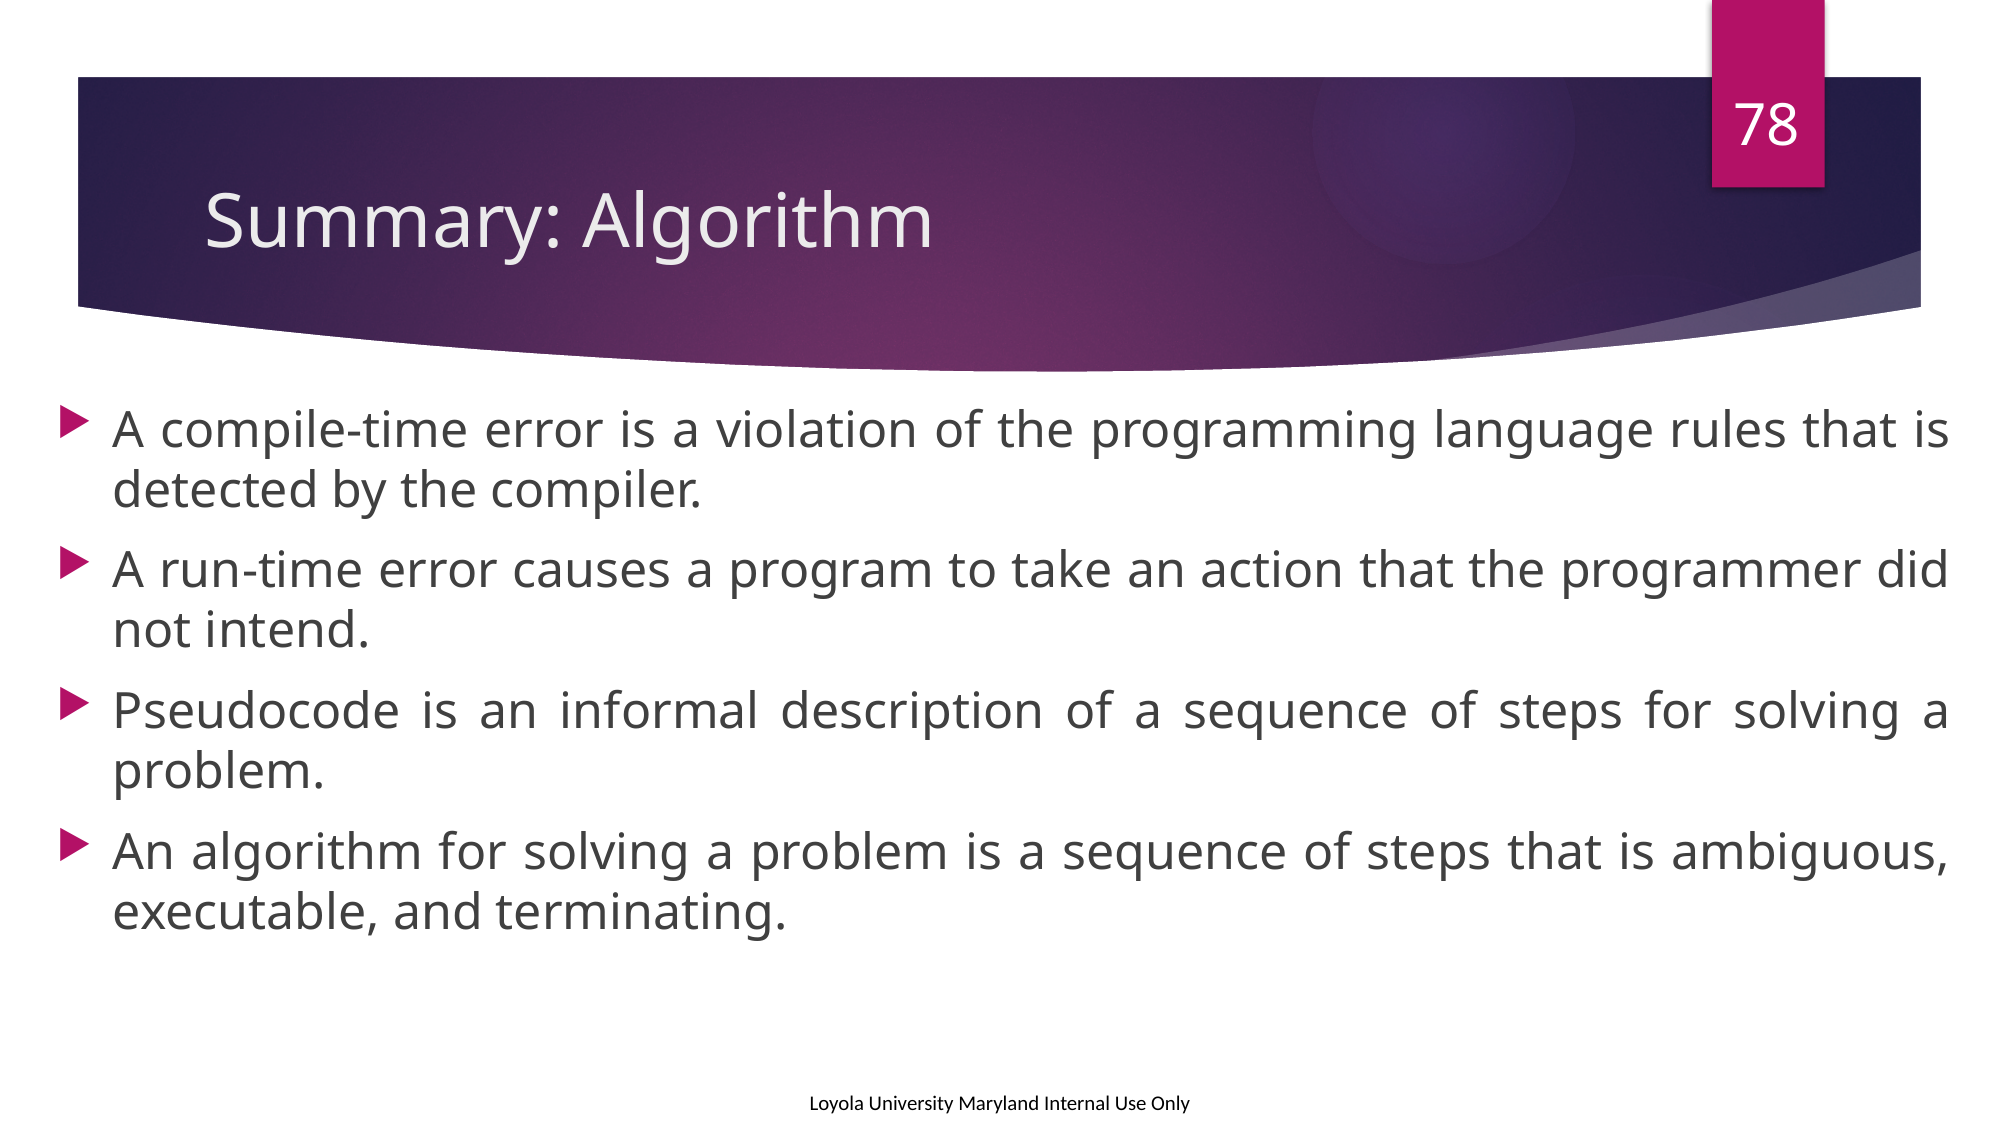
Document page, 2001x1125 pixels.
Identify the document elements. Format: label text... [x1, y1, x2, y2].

title Summary: Algorithm [189, 159, 1627, 276]
slide_number 78 [1698, 48, 1836, 175]
list A compile-time error is a violation of the programming language rules that is detected by the compiler. A run-time error causes a program to take an action that the programmer did not intend. Pseudocode is an informal description of a sequence of steps for solving a problem. An algorithm for solving a problem is a sequence of steps that is ambiguous, executable, and terminating. [41, 389, 1967, 1090]
